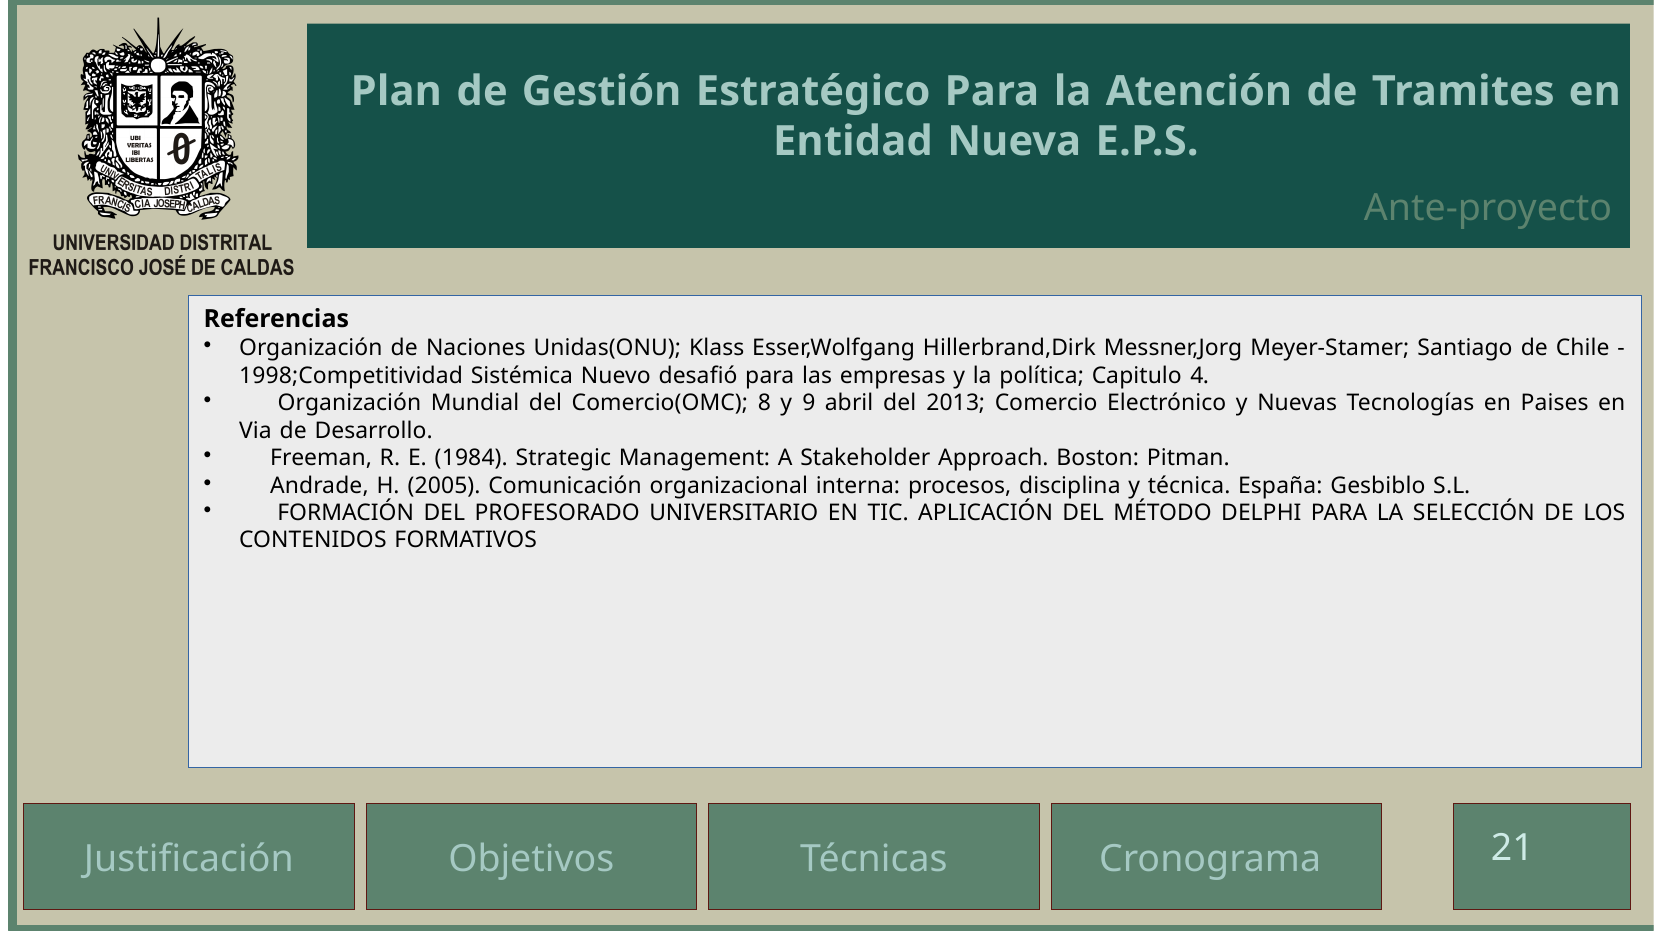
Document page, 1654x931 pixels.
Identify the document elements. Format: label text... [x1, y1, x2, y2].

text_box [312, 23, 1630, 248]
text_box [12, 172, 1654, 931]
text_box Referencias Organización de Naciones Unidas(ONU); Klass Esser,Wolfgang Hillerbrand,Dirk Messner,Jorg Meyer-Stamer; Santiago de Chile - 1998;Competitividad Sistémica Nuevo desafió para las empresas y la política; Capitulo 4. Organización Mundial del Comercio(OMC); 8 y 9 abril del 2013; Comercio Electrónico y Nuevas Tecnologías en Paises en Via de Desarrollo. Freeman, R. E. (1984). Strategic Management: A Stakeholder Approach. Boston: Pitman. Andrade, H. (2005). Comunicación organizacional interna: procesos, disciplina y técnica. España: Gesbiblo S.L. FORMACIÓN DEL PROFESORADO UNIVERSITARIO EN TIC. APLICACIÓN DEL MÉTODO DELPHI PARA LA SELECCIÓN DE LOS CONTENIDOS FORMATIVOS [188, 295, 1642, 768]
text_box [1453, 901, 1631, 910]
text_box Técnicas [708, 803, 1040, 910]
text_box Cronograma [1051, 803, 1382, 910]
text_box Justificación [23, 803, 355, 910]
text_box Ante-proyecto [1334, 175, 1642, 235]
text_box [1453, 803, 1631, 815]
text_box Plan de Gestión Estratégico Para la Atención de Tramites en Entidad Nueva E.P.S. [318, 56, 1654, 172]
text_box Objetivos [366, 803, 697, 910]
text_box 1 [1393, 815, 1631, 901]
text_box [309, 0, 1654, 56]
picture [12, 0, 308, 296]
